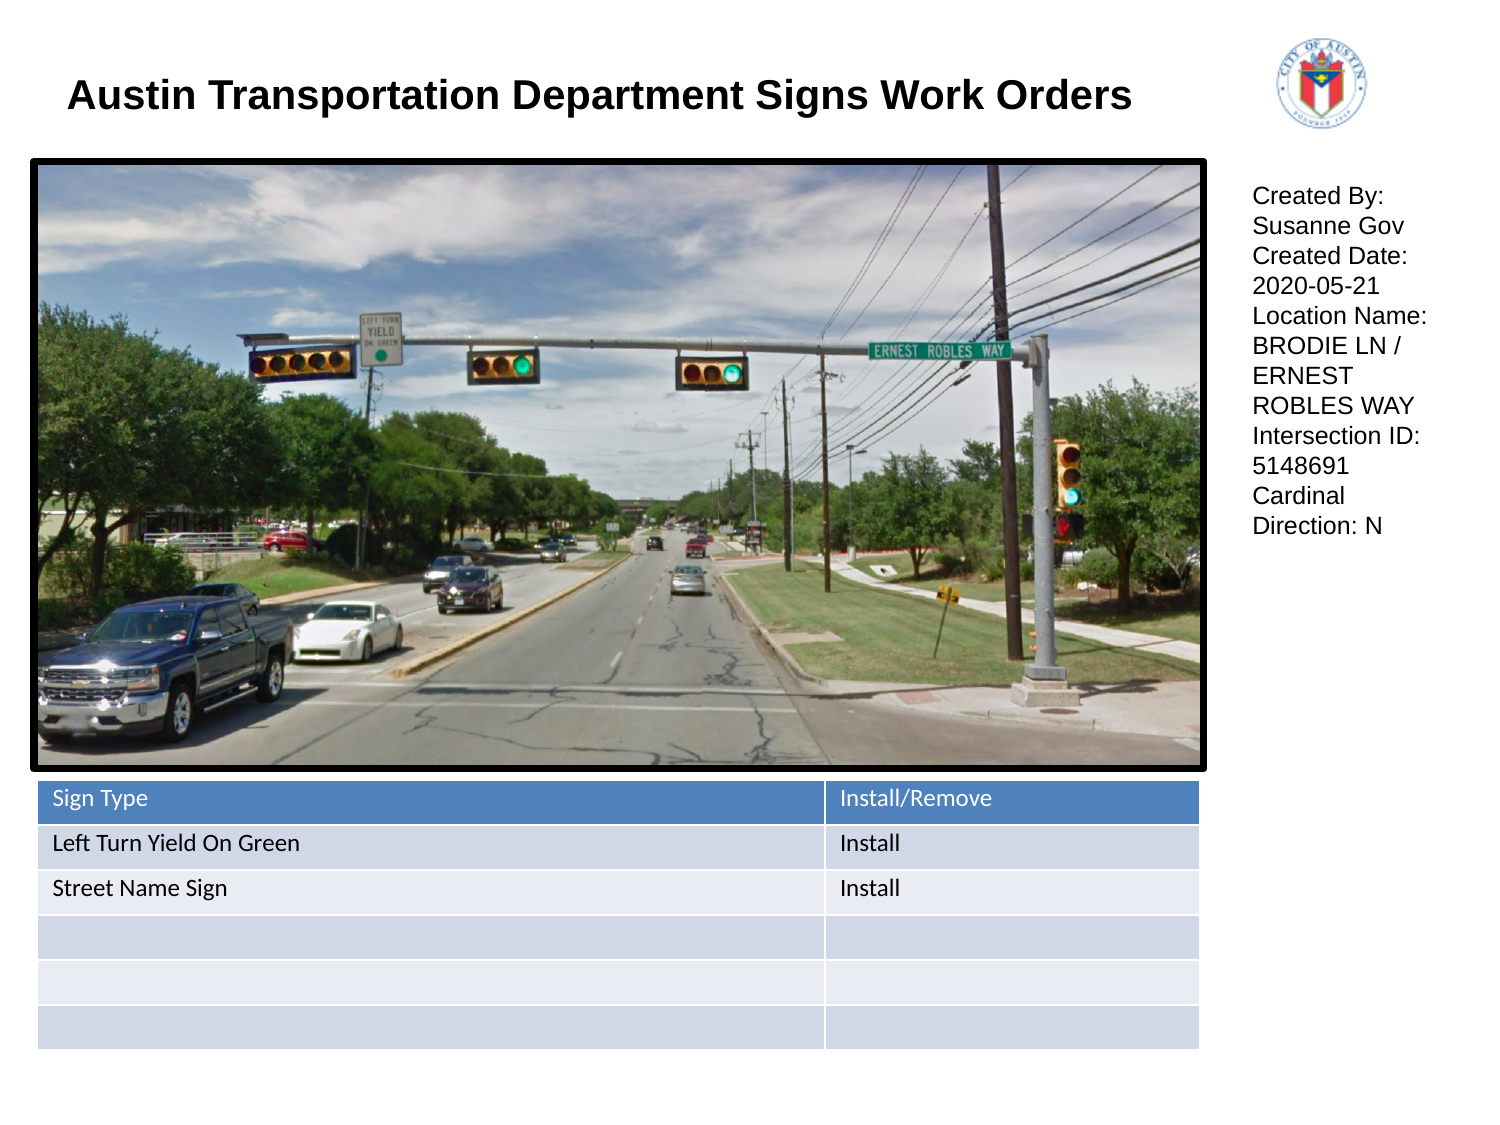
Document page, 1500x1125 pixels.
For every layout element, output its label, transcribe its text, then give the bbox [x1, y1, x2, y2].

table_cell Install [826, 826, 1199, 869]
table_cell Street Name Sign [38, 871, 824, 914]
table_header Install/Remove [826, 781, 1199, 824]
table_cell [826, 1006, 1199, 1049]
table_header Sign Type [38, 781, 824, 824]
picture [37, 164, 1201, 766]
table_cell Left Turn Yield On Green [38, 826, 824, 869]
table_cell [38, 916, 824, 959]
table_cell [826, 961, 1199, 1004]
text_box Created By: Susanne Gov Created Date: 2020-05-21 Location Name: BRODIE LN / ERNEST ROBLES WAY Intersection ID: 5148691 Cardinal Direction: N [1237, 172, 1463, 547]
text_box Austin Transportation Department Signs Work Orders [51, 60, 1149, 125]
table_cell [826, 916, 1199, 959]
picture [1274, 37, 1369, 132]
table_cell [38, 961, 824, 1004]
table_cell [38, 1006, 824, 1049]
table_cell Install [826, 871, 1199, 914]
